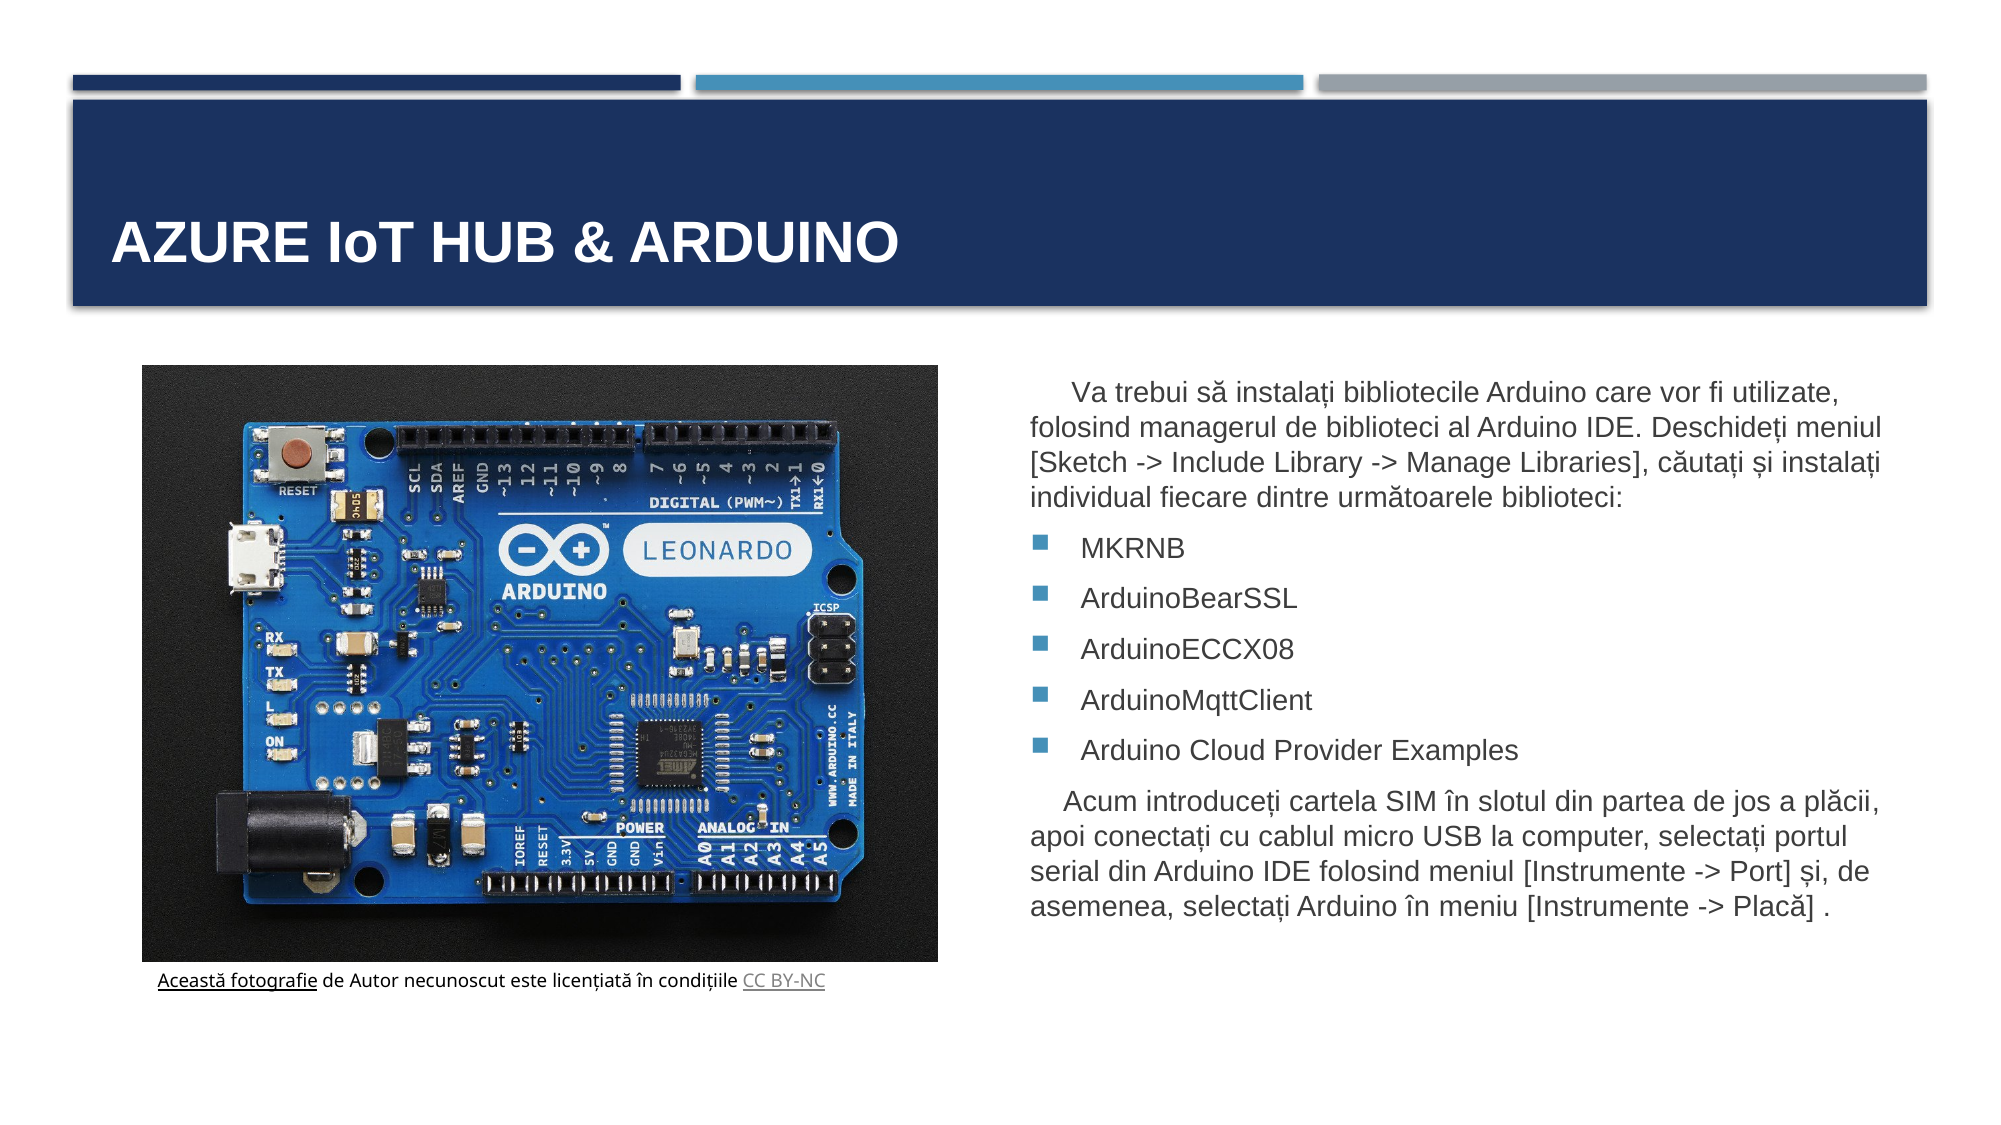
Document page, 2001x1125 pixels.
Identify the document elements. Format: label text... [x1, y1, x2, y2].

list Va trebui să instalați bibliotecile Arduino care vor fi utilizate, folosind managerul de biblioteci al Arduino IDE. Deschideți meniul [Sketch -> Include Library -> Manage Libraries], căutați și instalați individual fiecare dintre următoarele biblioteci: MKRNB ArduinoBearSSL ArduinoECCX08 ArduinoMqttClient Arduino Cloud Provider Examples Acum introduceți cartela SIM în slotul din partea de jos a plăcii, apoi conectați cu cablul micro USB la computer, selectați portul serial din Arduino IDE folosind meniul [Instrumente -> Port] și, de asemenea, selectați Arduino în meniu [Instrumente -> Placă] . [1015, 365, 1905, 962]
title Azure IoT Hub & ARDUINO [95, 119, 1905, 282]
text_box Această fotografie de Autor necunoscut este licențiată în condițiile CC BY-NC [142, 970, 938, 1002]
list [142, 364, 938, 962]
